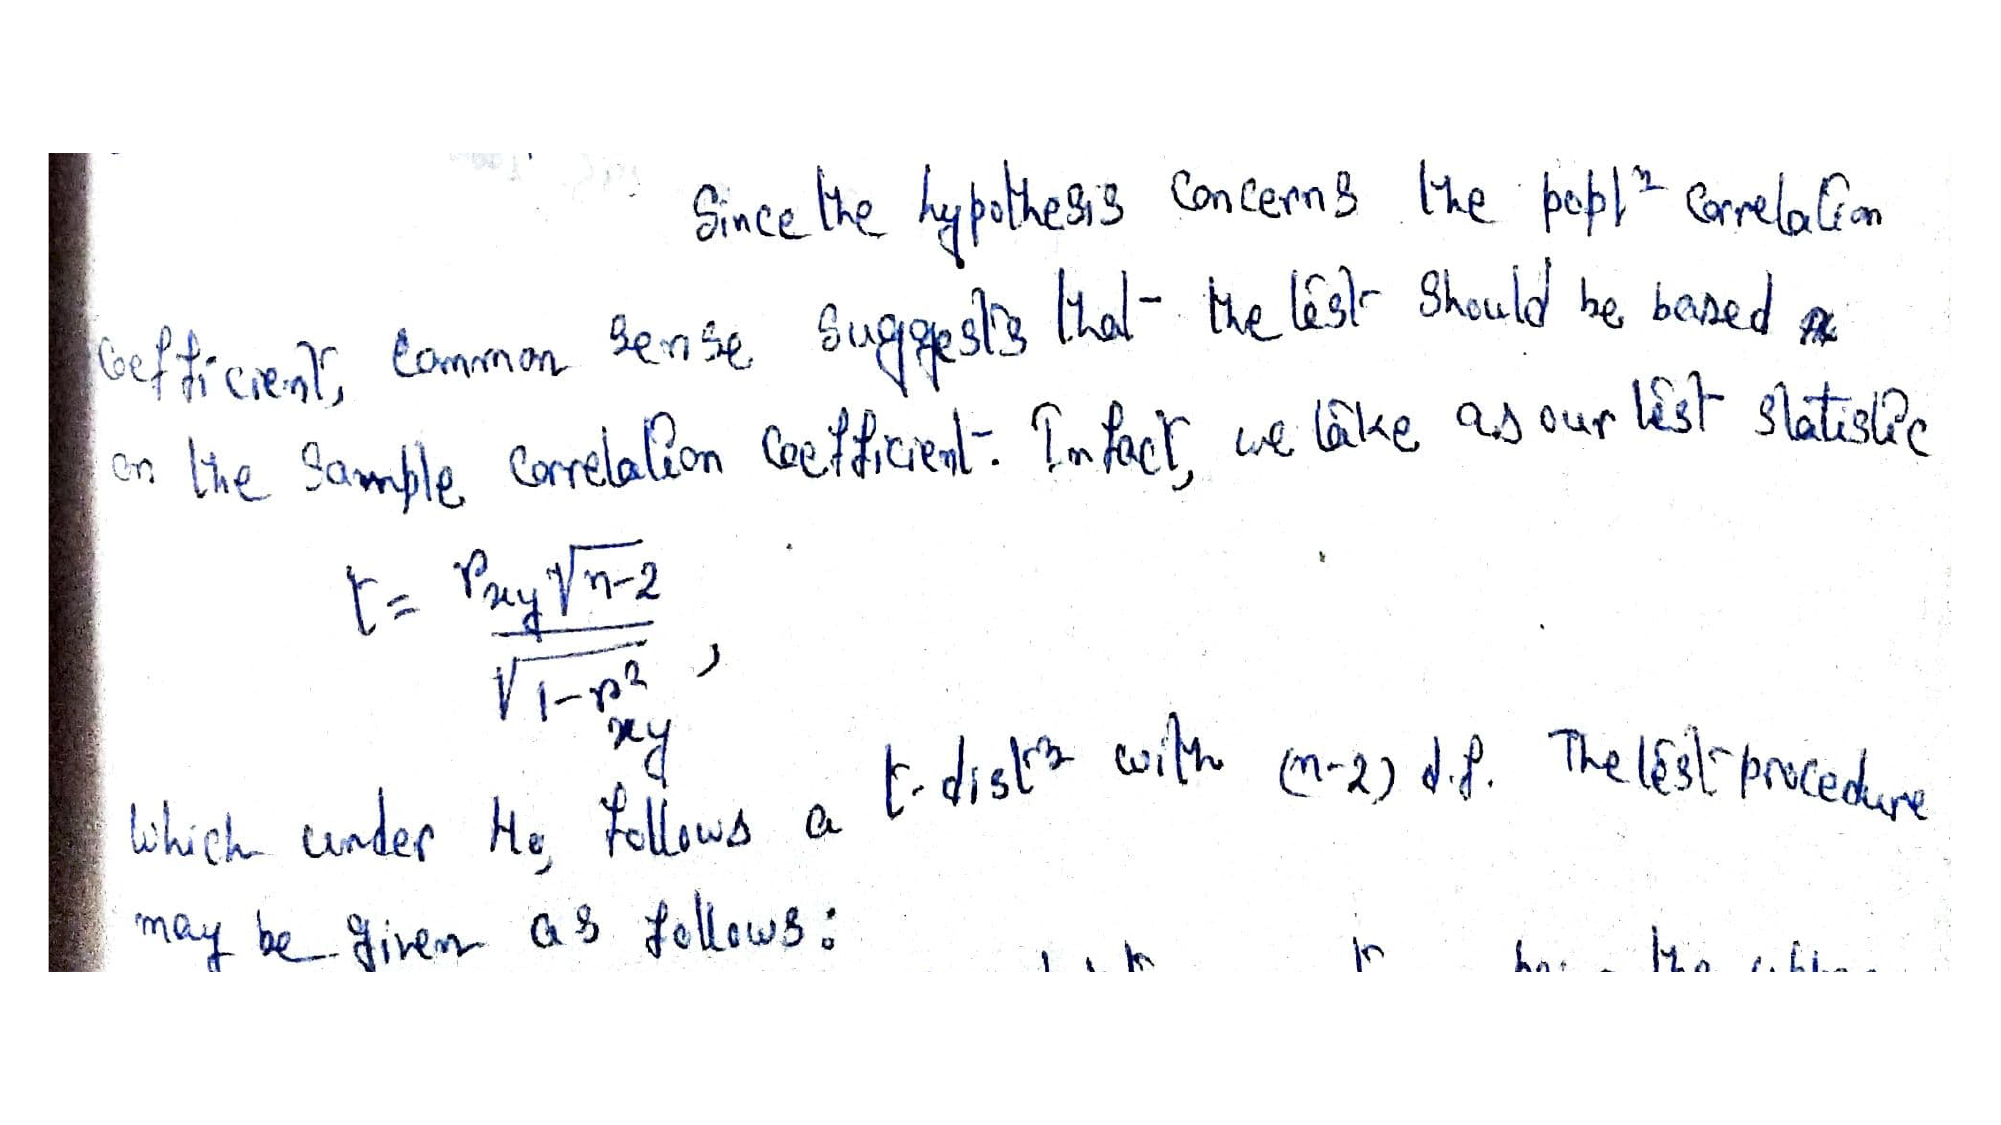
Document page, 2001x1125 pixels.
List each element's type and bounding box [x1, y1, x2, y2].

picture [48, 153, 1952, 972]
